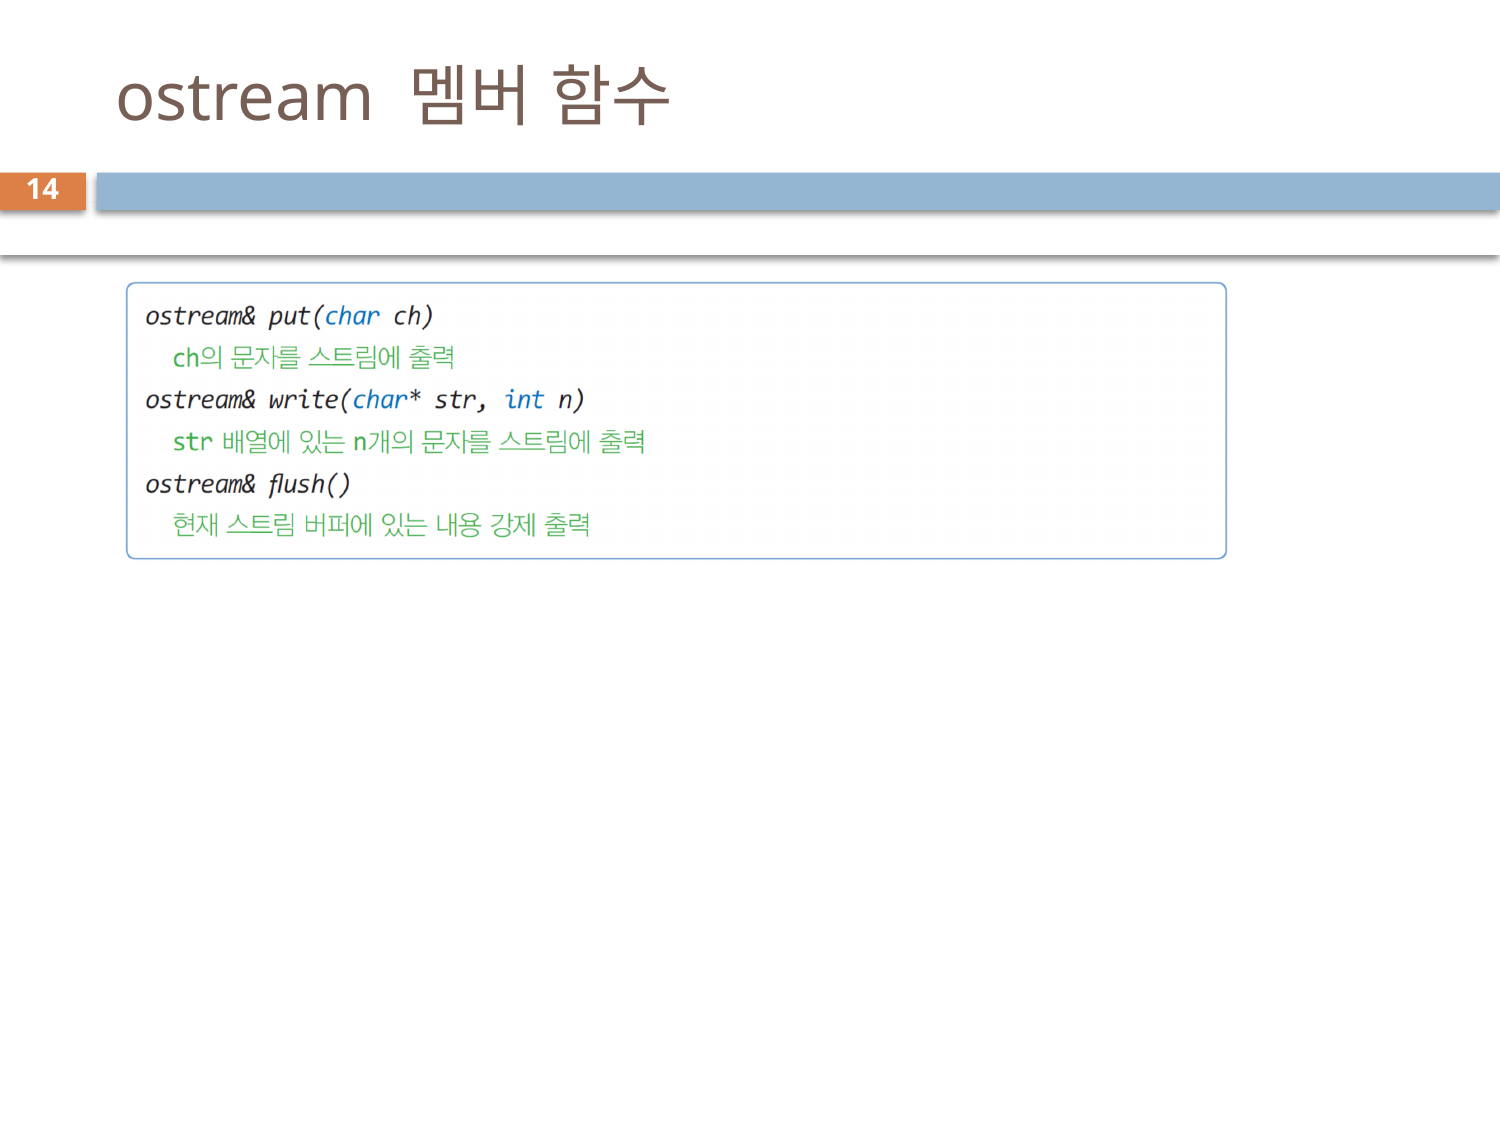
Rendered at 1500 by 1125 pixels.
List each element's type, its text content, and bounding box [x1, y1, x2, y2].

title ostream 멤버 함수 [100, 37, 1438, 149]
slide_number 14 [0, 170, 87, 211]
picture [123, 278, 1232, 563]
